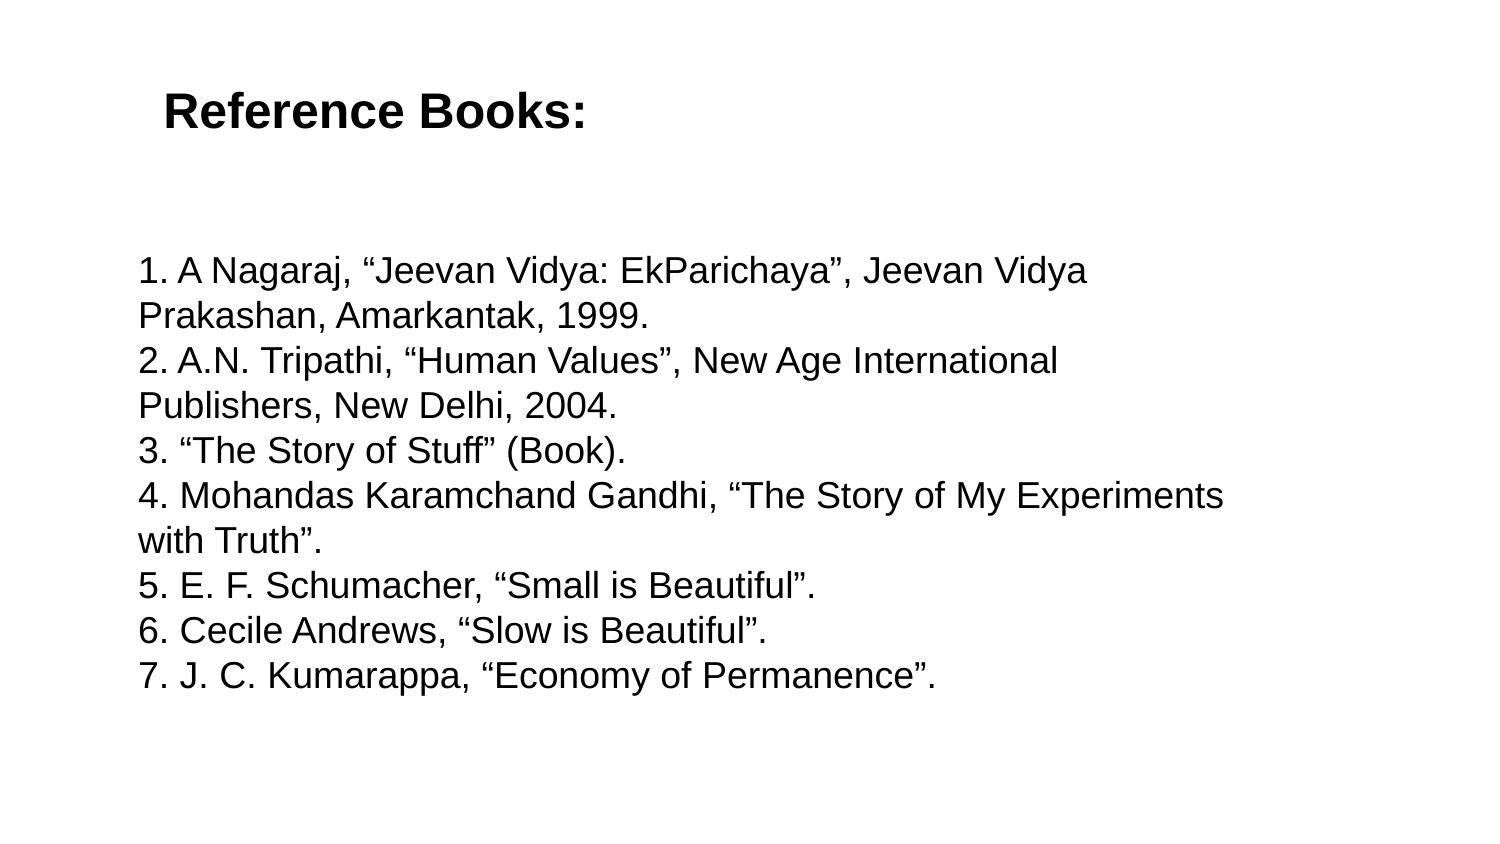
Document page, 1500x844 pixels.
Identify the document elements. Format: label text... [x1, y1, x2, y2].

subtitle 1. A Nagaraj, “Jeevan Vidya: EkParichaya”, Jeevan Vidya Prakashan, Amarkantak, 1999. 2. A.N. Tripathi, “Human Values”, New Age International Publishers, New Delhi, 2004. 3. “The Story of Stuff” (Book). 4. Mohandas Karamchand Gandhi, “The Story of My Experiments with Truth”. 5. E. F. Schumacher, “Small is Beautiful”. 6. Cecile Andrews, “Slow is Beautiful”. 7. J. C. Kumarappa, “Economy of Permanence”. [126, 240, 1252, 844]
title Reference Books: [152, 105, 1278, 204]
